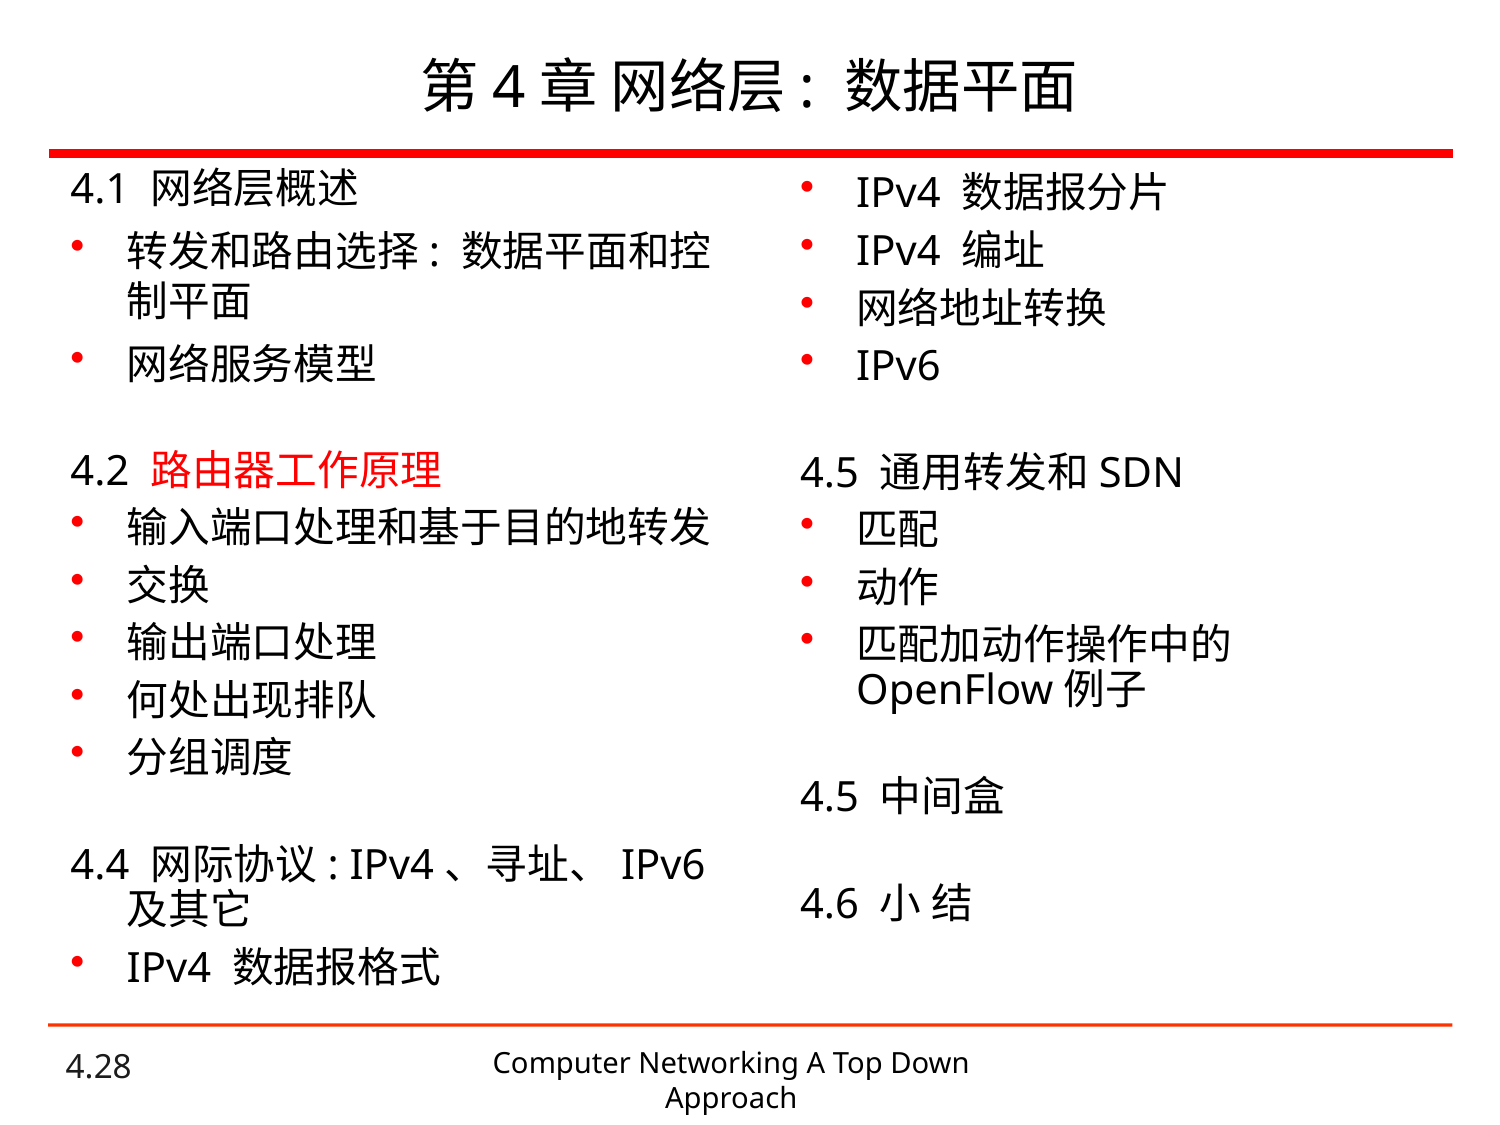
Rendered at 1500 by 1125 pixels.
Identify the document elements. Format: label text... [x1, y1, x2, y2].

title 第4章 网络层: 数据平面 [55, 31, 1443, 138]
list IPv4 数据报分片 IPv4 编址 网络地址转换 IPv6 4.5 通用转发和SDN 匹配 动作 匹配加动作操作中的OpenFlow例子 4.5 中间盒 4.6 小 结 [784, 164, 1443, 1022]
list 4.1 网络层概述 转发和路由选择: 数据平面和控制平面 网络服务模型 4.2 路由器工作原理 输入端口处理和基于目的地转发 交换 输出端口处理 何处出现排队 分组调度 4.4 网际协议: IPv4、寻址、IPv6及其它 IPv4 数据报格式 [55, 159, 754, 1022]
